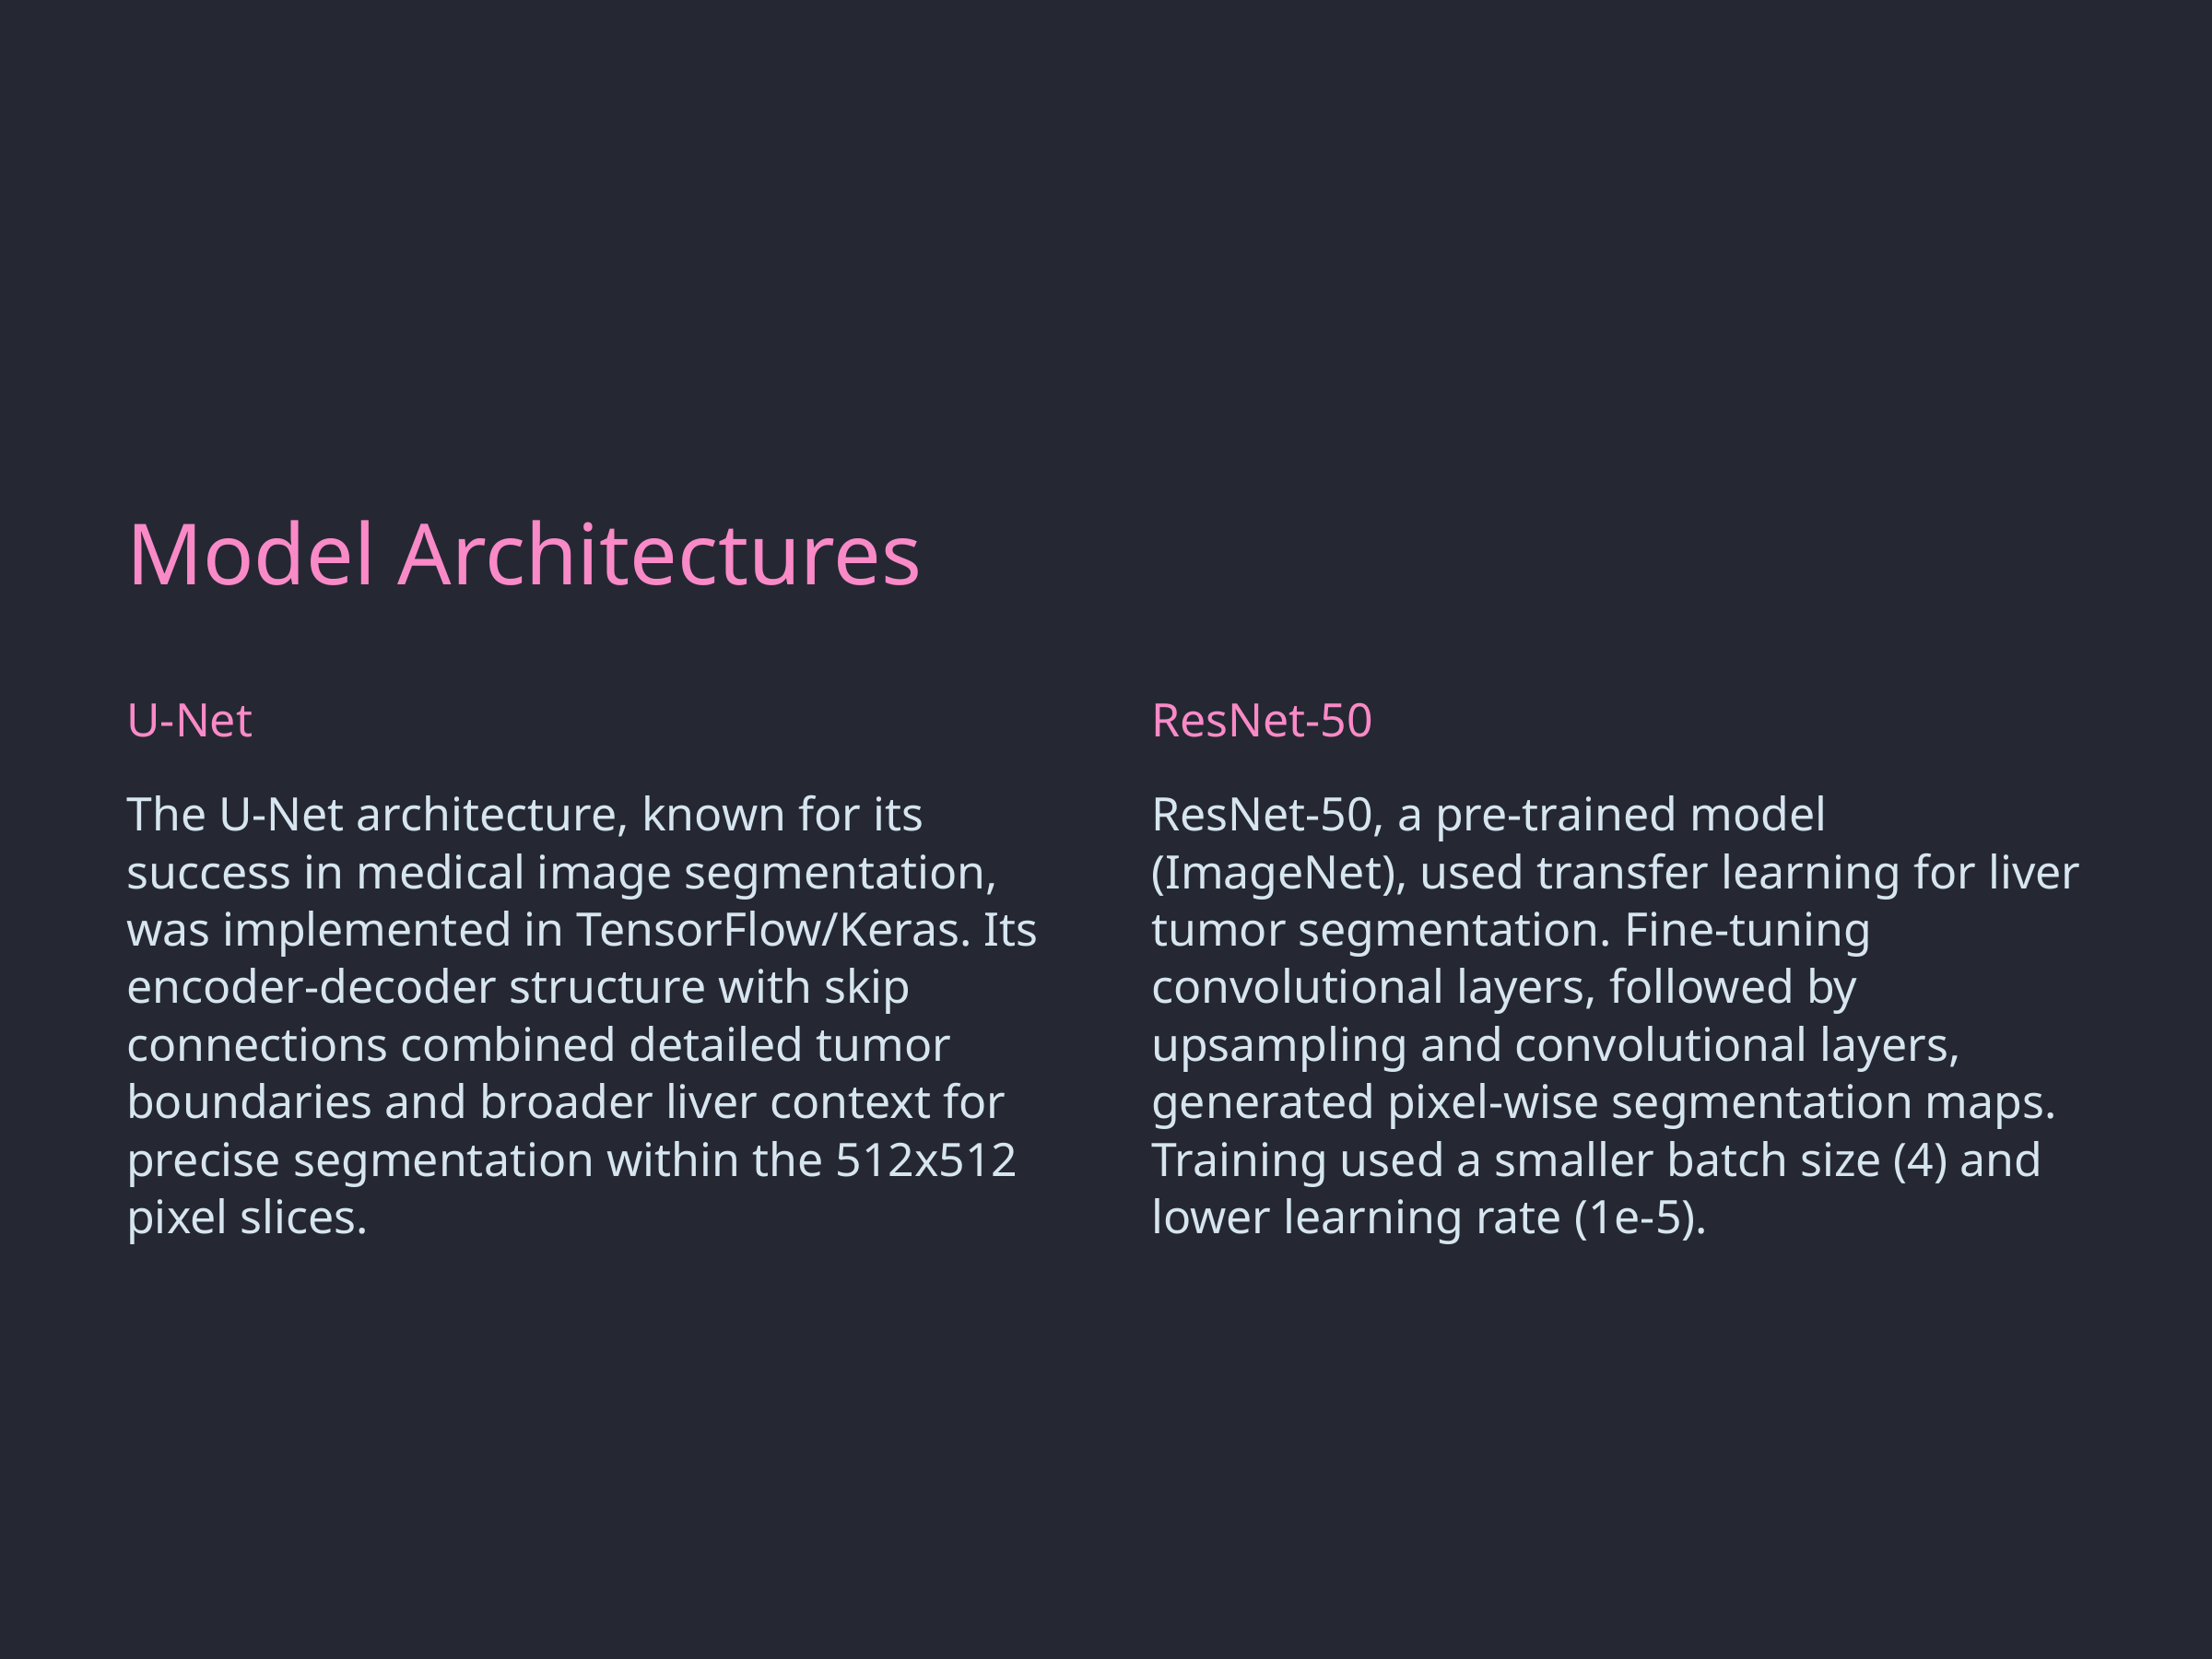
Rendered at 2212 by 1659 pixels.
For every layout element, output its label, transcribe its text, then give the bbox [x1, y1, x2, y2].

text_box The U-Net architecture, known for its success in medical image segmentation, was implemented in TensorFlow/Keras. Its encoder-decoder structure with skip connections combined detailed tumor boundaries and broader liver context for precise segmentation within the 512x512 pixel slices. [126, 782, 1062, 1131]
text_box ResNet-50 [1151, 693, 1578, 747]
text_box ResNet-50, a pre-trained model (ImageNet), used transfer learning for liver tumor segmentation. Fine-tuning convolutional layers, followed by upsampling and convolutional layers, generated pixel-wise segmentation maps. Training used a smaller batch size (4) and lower learning rate (1e-5). [1151, 782, 2087, 1131]
text_box U-Net [126, 693, 553, 747]
text_box Model Architectures [126, 496, 979, 603]
